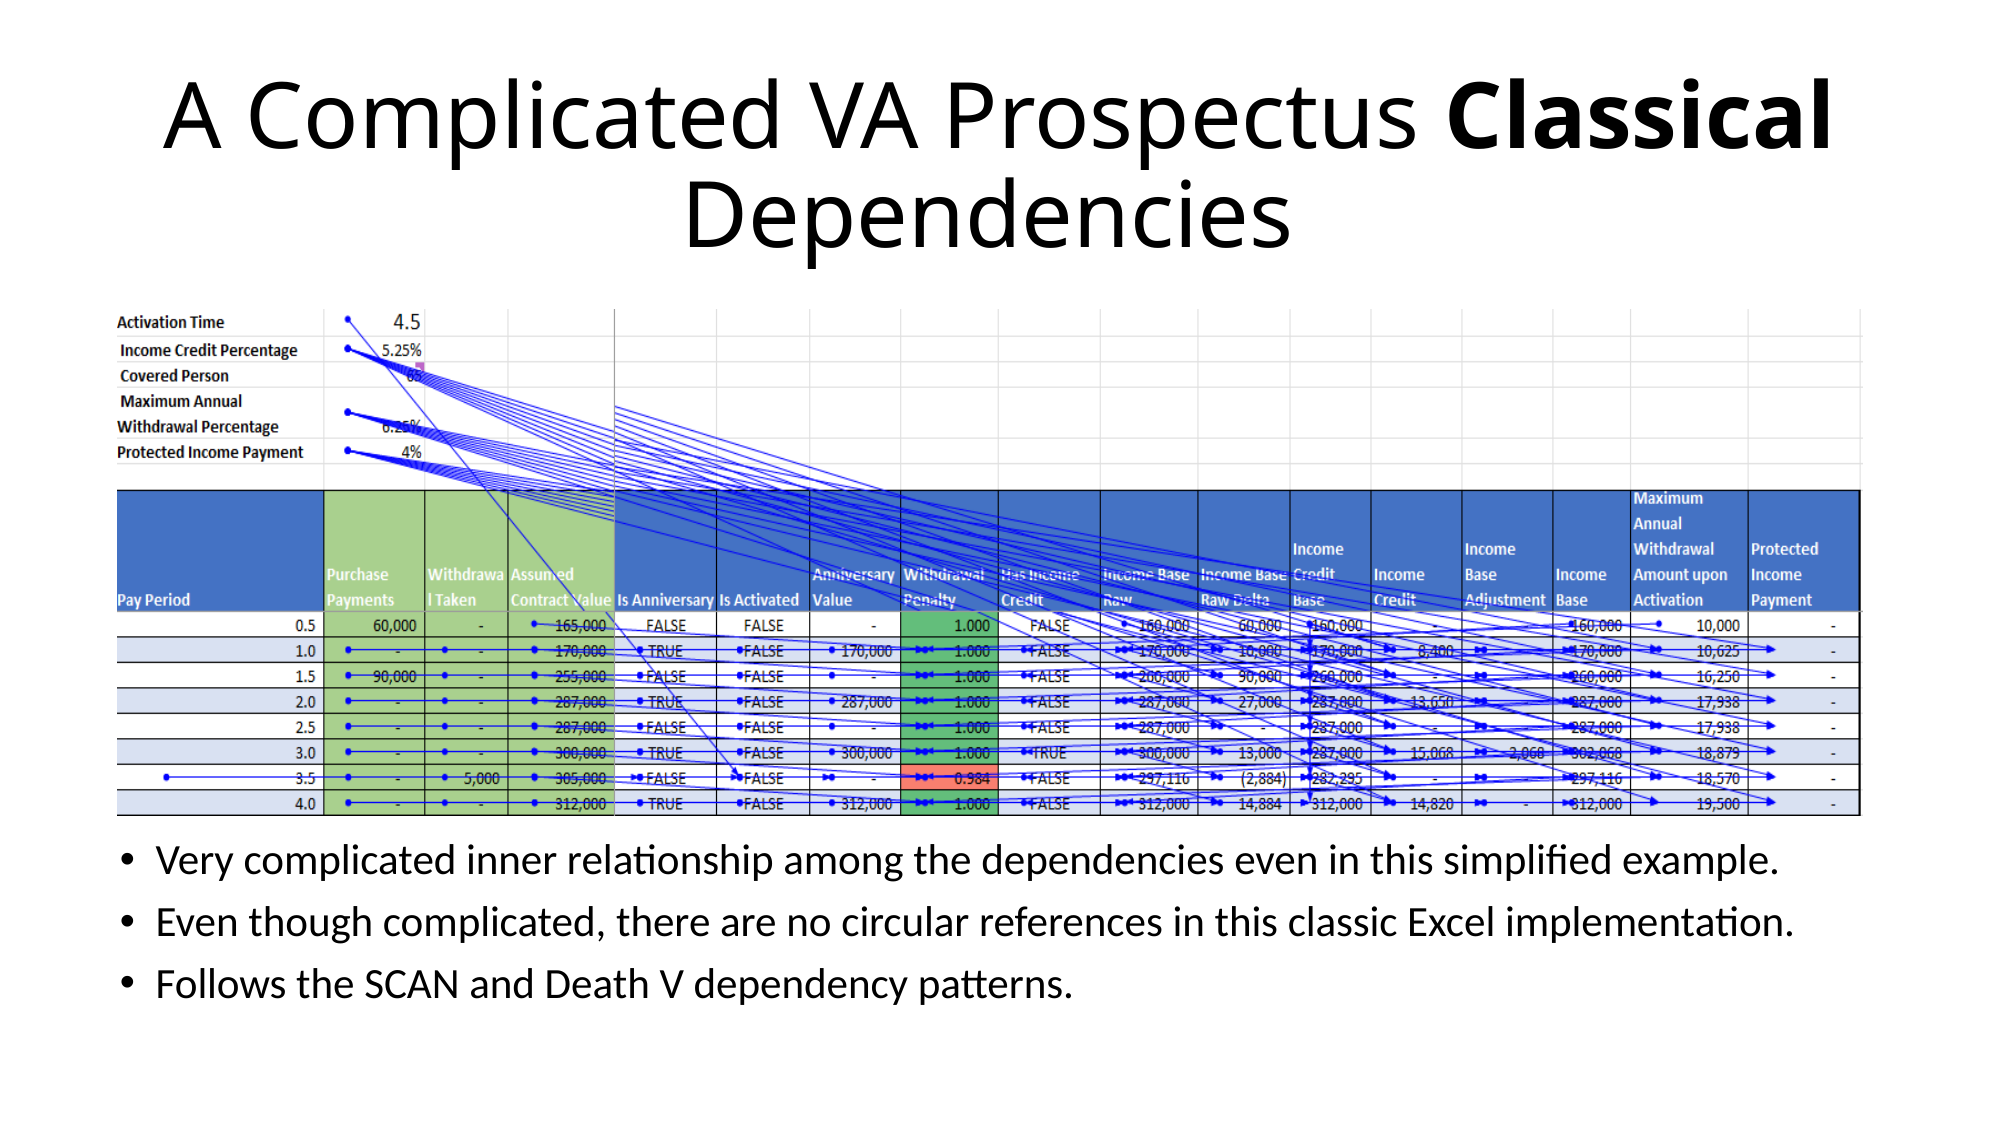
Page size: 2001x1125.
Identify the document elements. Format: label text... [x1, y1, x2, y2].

title A Complicated VA Prospectus Classical Dependencies [137, 59, 1863, 278]
picture [117, 309, 1863, 816]
list Very complicated inner relationship among the dependencies even in this simplified example. Even though complicated, there are no circular references in this classic Excel implementation. Follows the SCAN and Death V dependency patterns. [104, 830, 1863, 1089]
